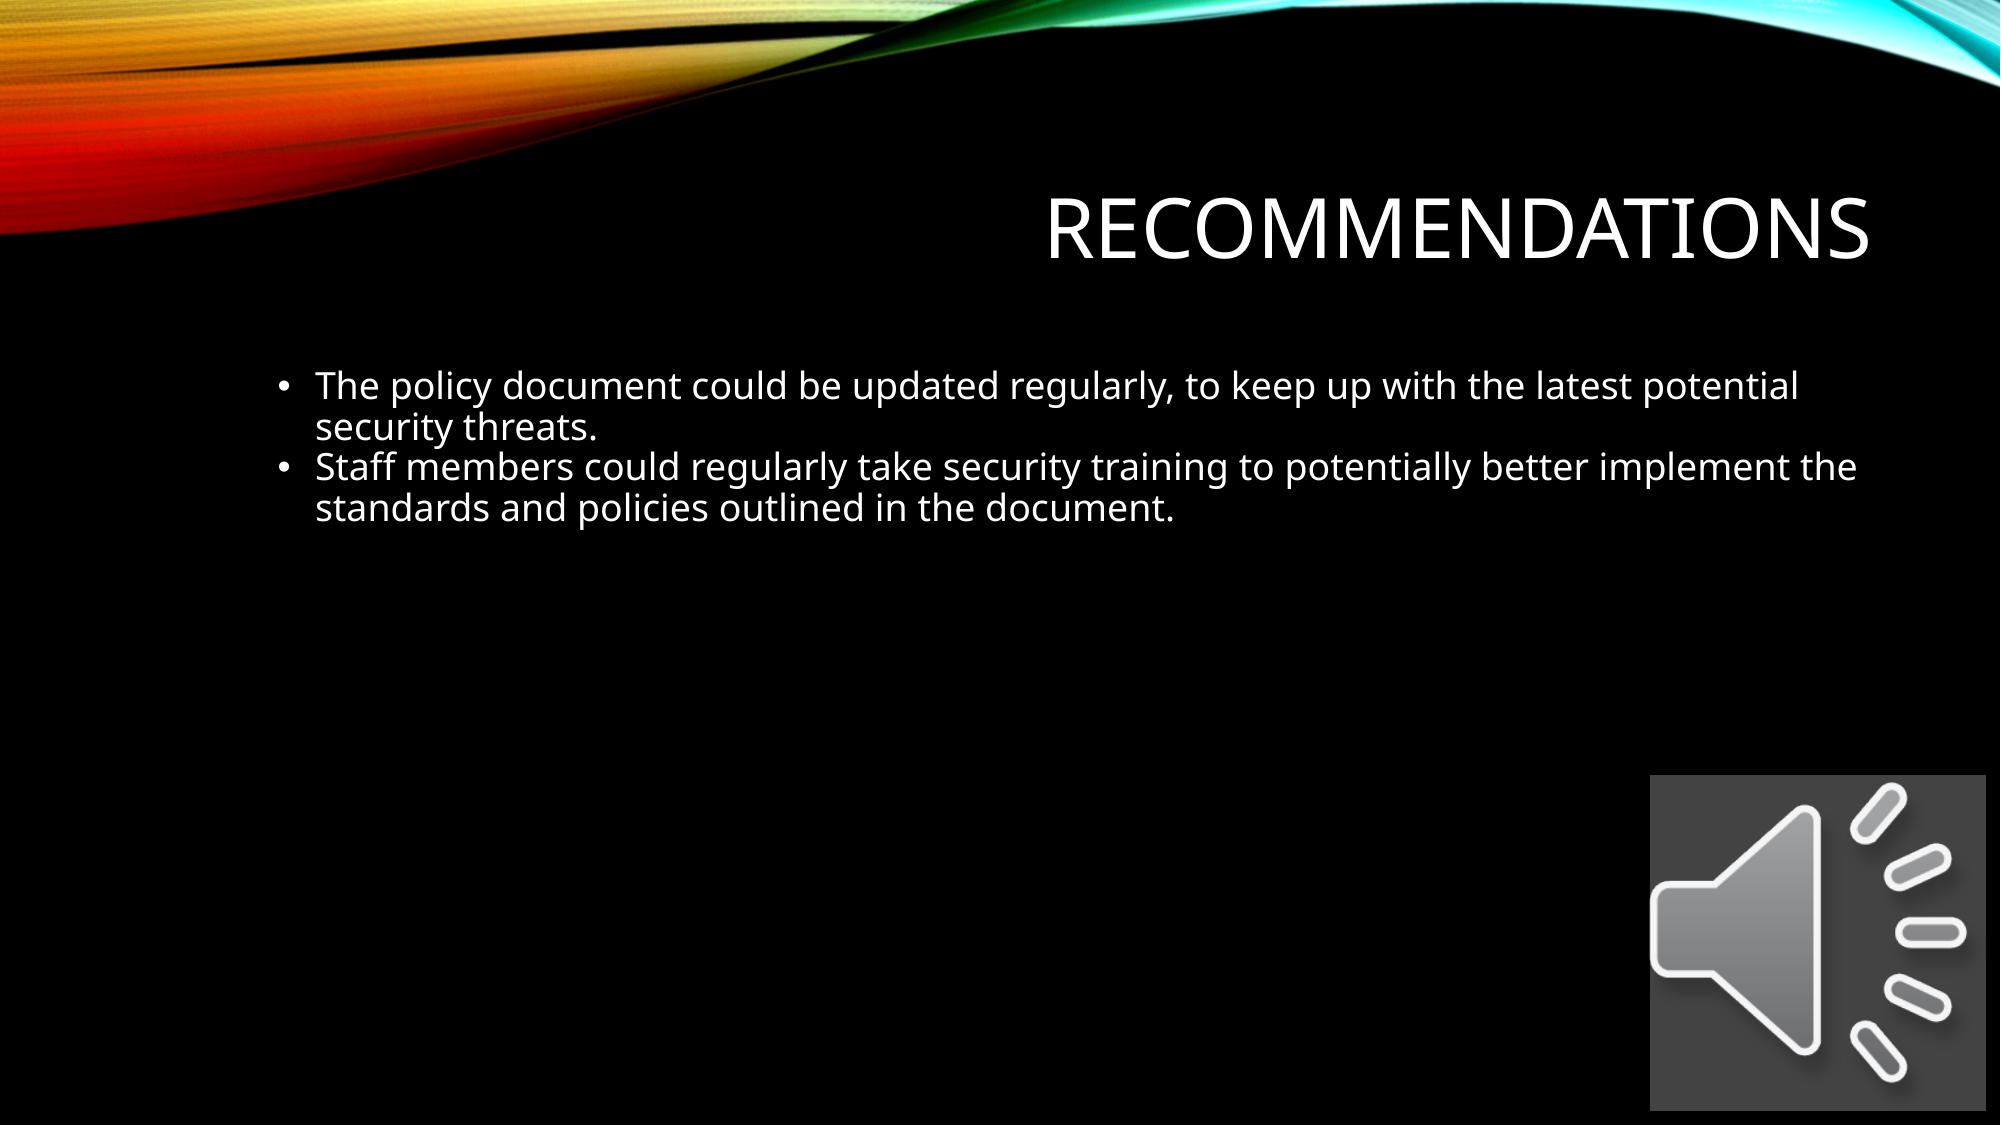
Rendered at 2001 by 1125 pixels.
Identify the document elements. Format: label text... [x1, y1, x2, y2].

picture [1648, 773, 1987, 1112]
picture [0, 0, 2000, 237]
title RECOMMENDATIONS [474, 125, 1888, 338]
list The policy document could be updated regularly, to keep up with the latest potential security threats. Staff members could regularly take security training to potentially better implement the standards and policies outlined in the document. [112, 360, 1888, 1021]
